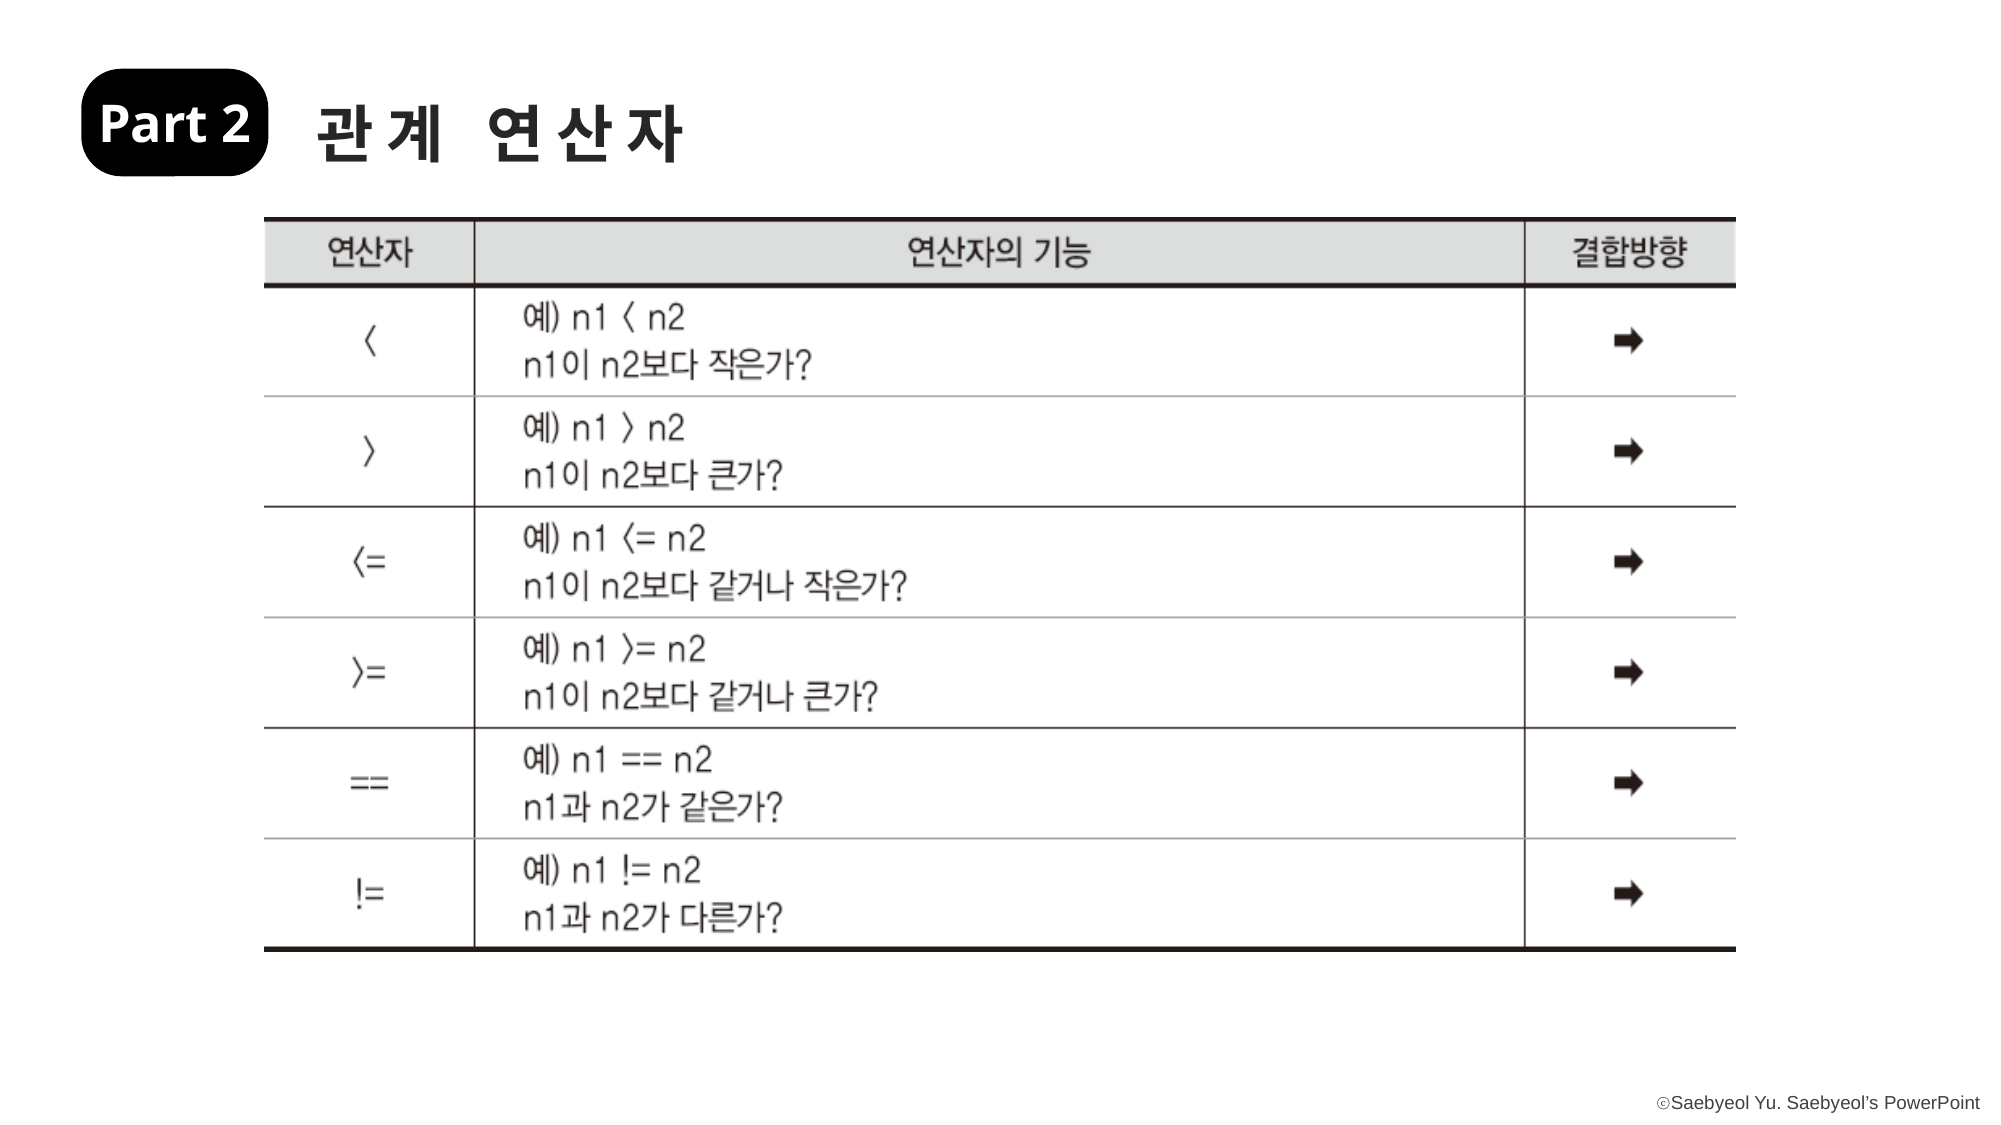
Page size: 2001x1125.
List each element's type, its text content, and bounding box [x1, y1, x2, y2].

text_box [264, 217, 1736, 952]
text_box 관계 연산자 [302, 88, 700, 178]
text_box Part 2 [83, 83, 267, 161]
text_box [89, 67, 261, 83]
text_box [88, 161, 262, 178]
